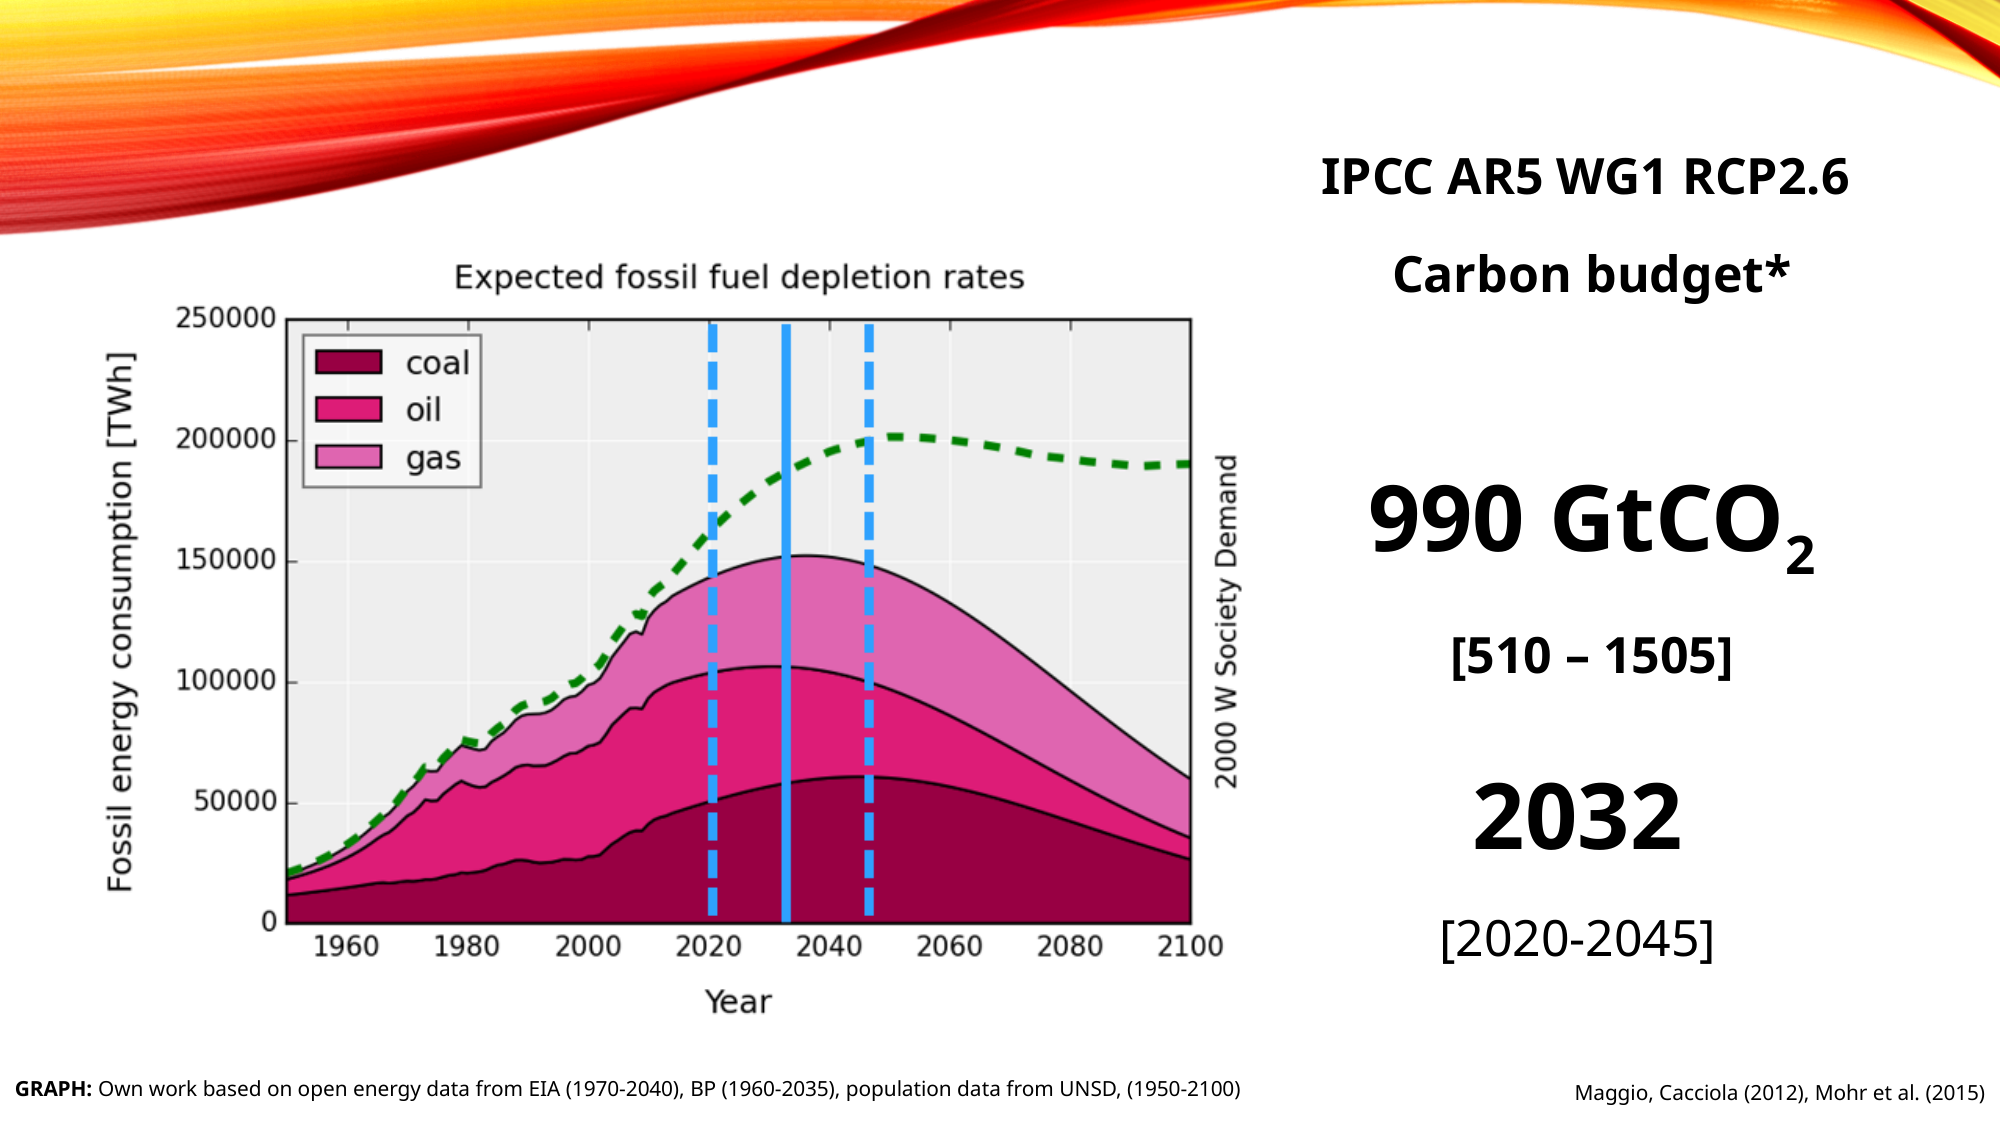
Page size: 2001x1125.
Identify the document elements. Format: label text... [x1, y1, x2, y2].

text_box GRAPH: Own work based on open energy data from EIA (1970-2040), BP (1960-2035), population data from UNSD, (1950-2100) [0, 1070, 2000, 1125]
text_box Maggio, Cacciola (2012), Mohr et al. (2015) * Fossil fuels, industrial processes (including cement) and waste [1155, 1075, 2000, 1125]
text_box IPCC AR5 WG1 RCP2.6 Carbon budget* 990 GtCO2 [510 – 1505] [1283, 118, 1901, 309]
text_box 2032 [2020-2045] [1259, 717, 1940, 1021]
picture [0, 0, 2000, 237]
picture [84, 243, 1259, 1024]
